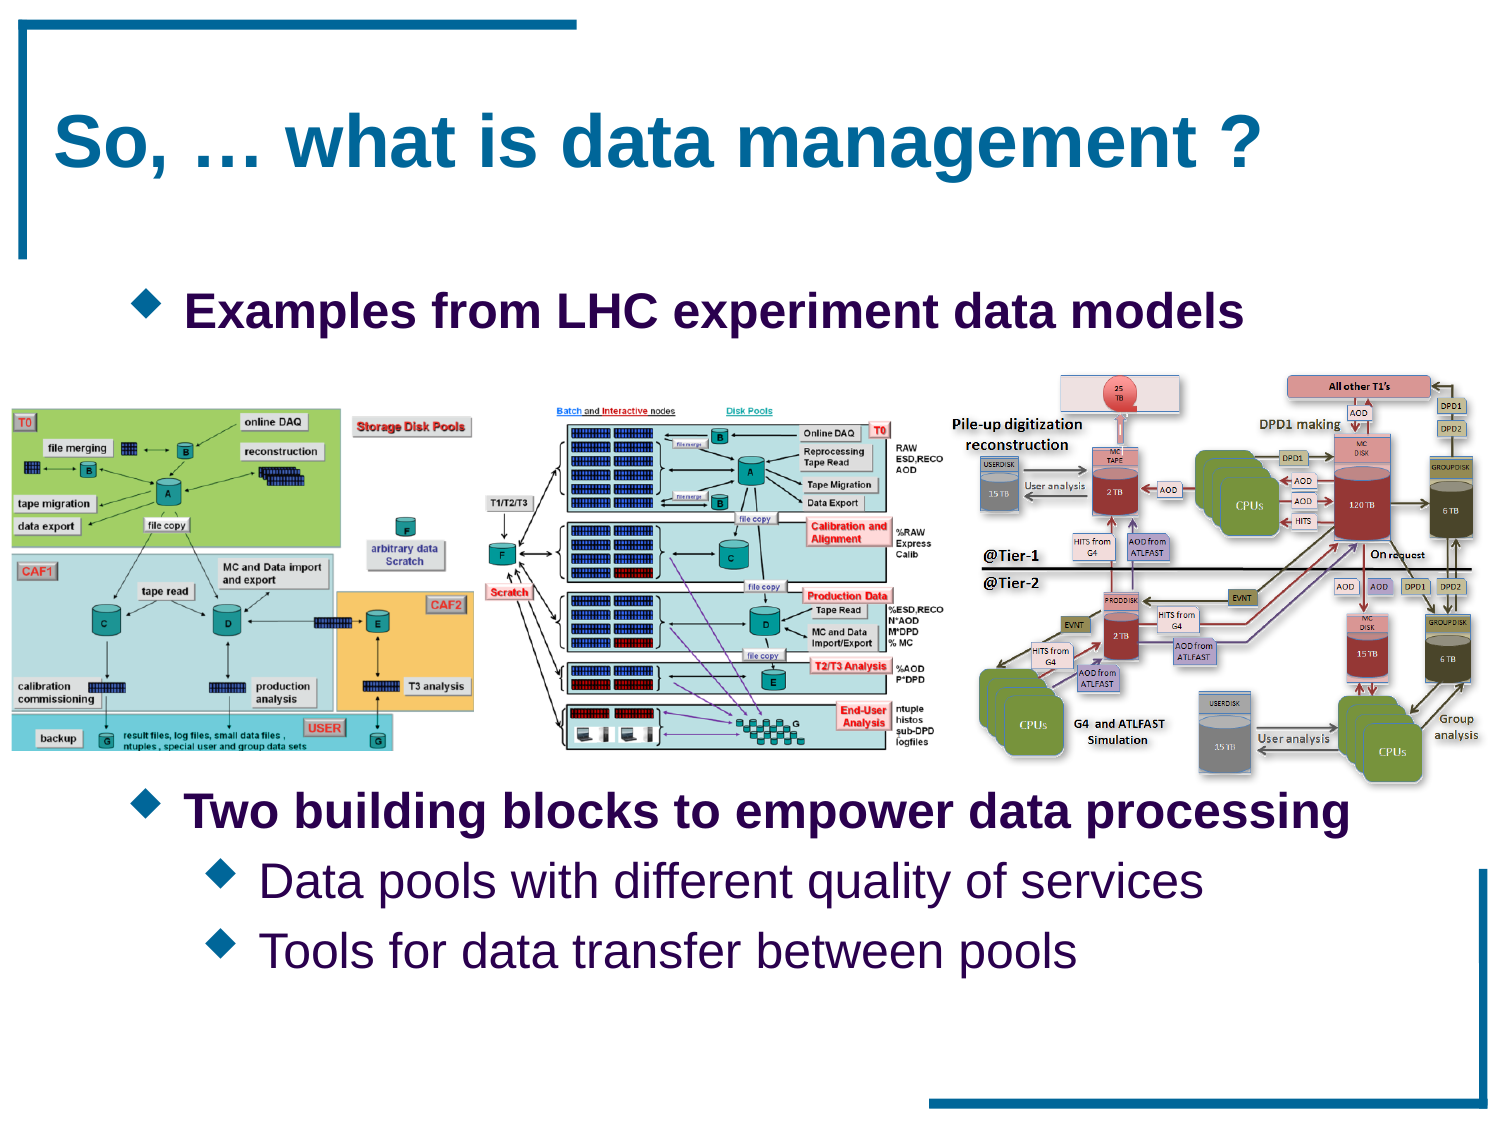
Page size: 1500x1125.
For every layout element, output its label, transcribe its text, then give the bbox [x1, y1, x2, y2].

list Examples from LHC experiment data models [112, 271, 1388, 376]
text_box Two building blocks to empower data processing Data pools with different quality of services Tools for data transfer between pools [112, 771, 1387, 1102]
picture [482, 374, 1489, 784]
picture [11, 408, 475, 752]
title So, … what is data management ? [37, 32, 1500, 243]
